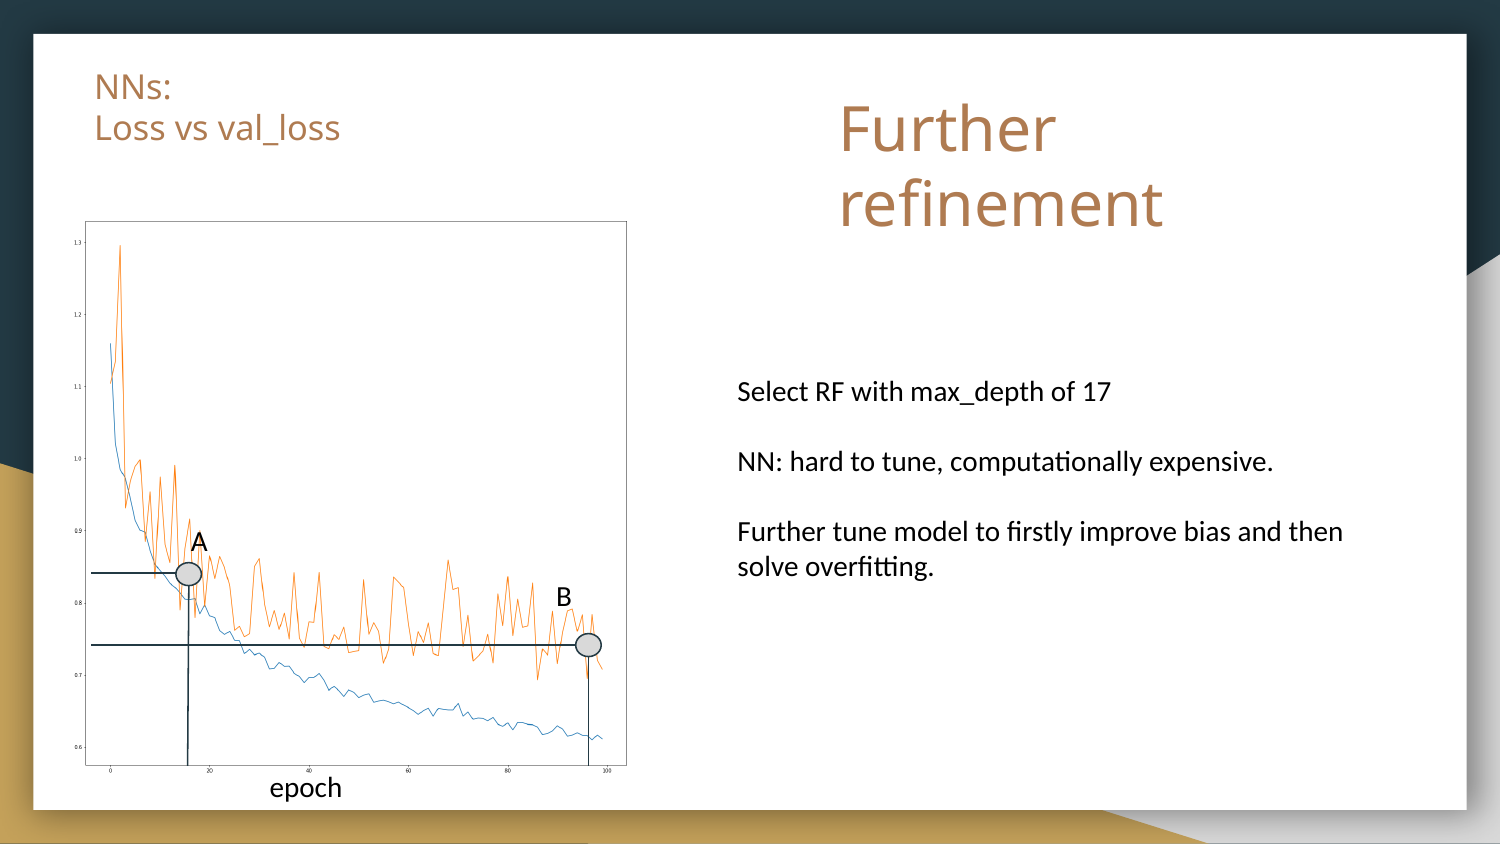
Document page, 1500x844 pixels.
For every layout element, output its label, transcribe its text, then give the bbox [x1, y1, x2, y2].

text_box Select RF with max_depth of 17 NN: hard to tune, computationally expensive. Further tune model to firstly improve bias and then solve overfitting. [722, 322, 1416, 773]
title Further refinement [823, 74, 1306, 293]
text_box epoch [254, 785, 409, 818]
picture [70, 217, 631, 777]
title NNs: Loss vs val_loss [79, 49, 562, 164]
